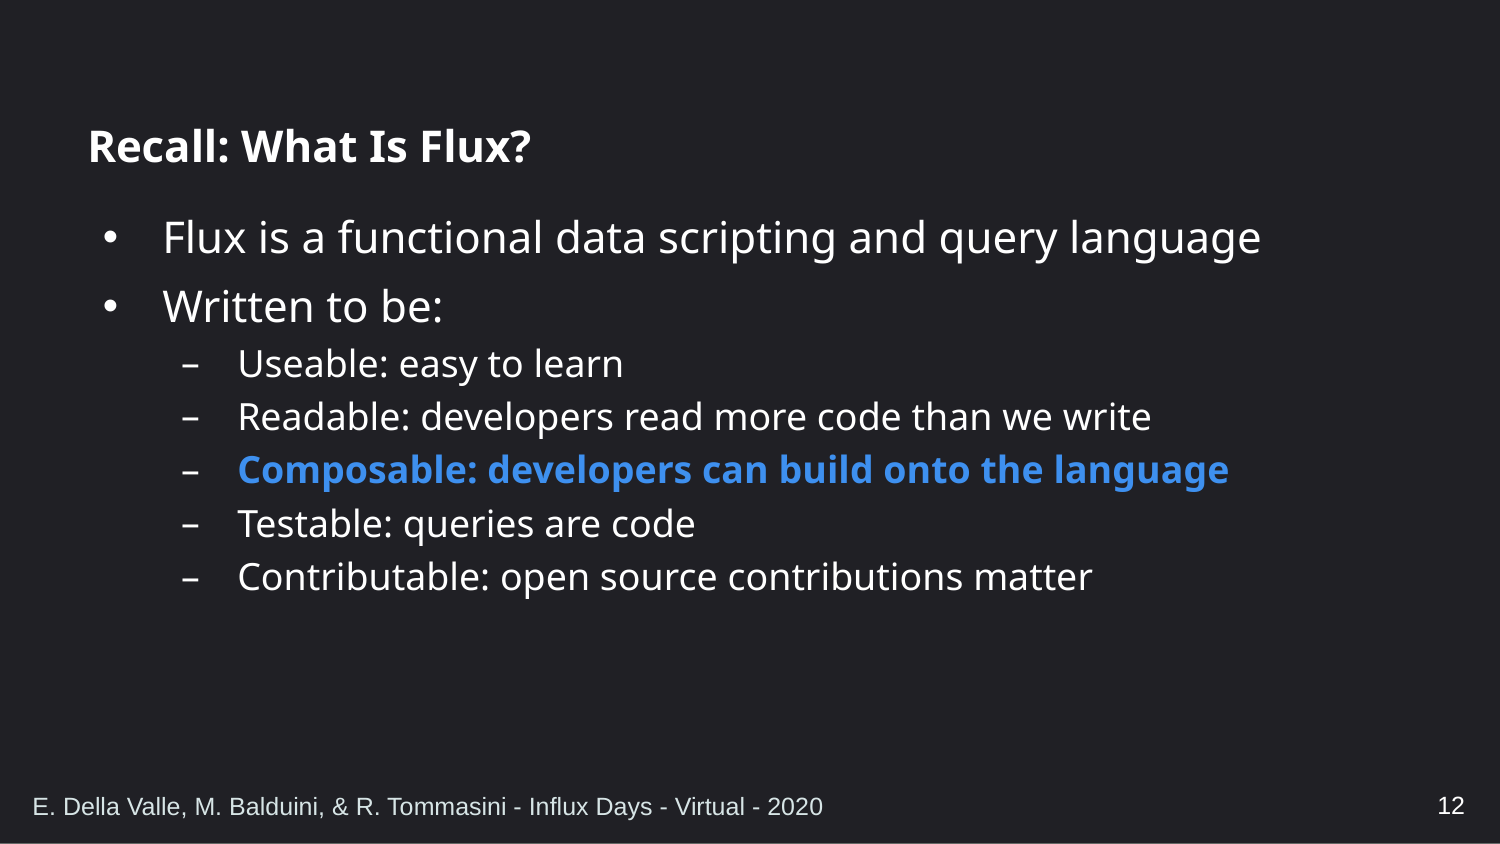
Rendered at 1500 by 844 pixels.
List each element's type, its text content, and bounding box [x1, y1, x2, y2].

slide_number 12 [1142, 782, 1481, 828]
title Recall: What Is Flux? [76, 99, 1423, 196]
footer E. Della Valle, M. Balduini, & R. Tommasini - Influx Days - Virtual - 2020 [17, 783, 1135, 828]
list Flux is a functional data scripting and query language Written to be: Useable: easy to learn Readable: developers read more code than we write Composable: developers can build onto the language Testable: queries are code Contributable: open source contributions matter [76, 204, 1423, 761]
